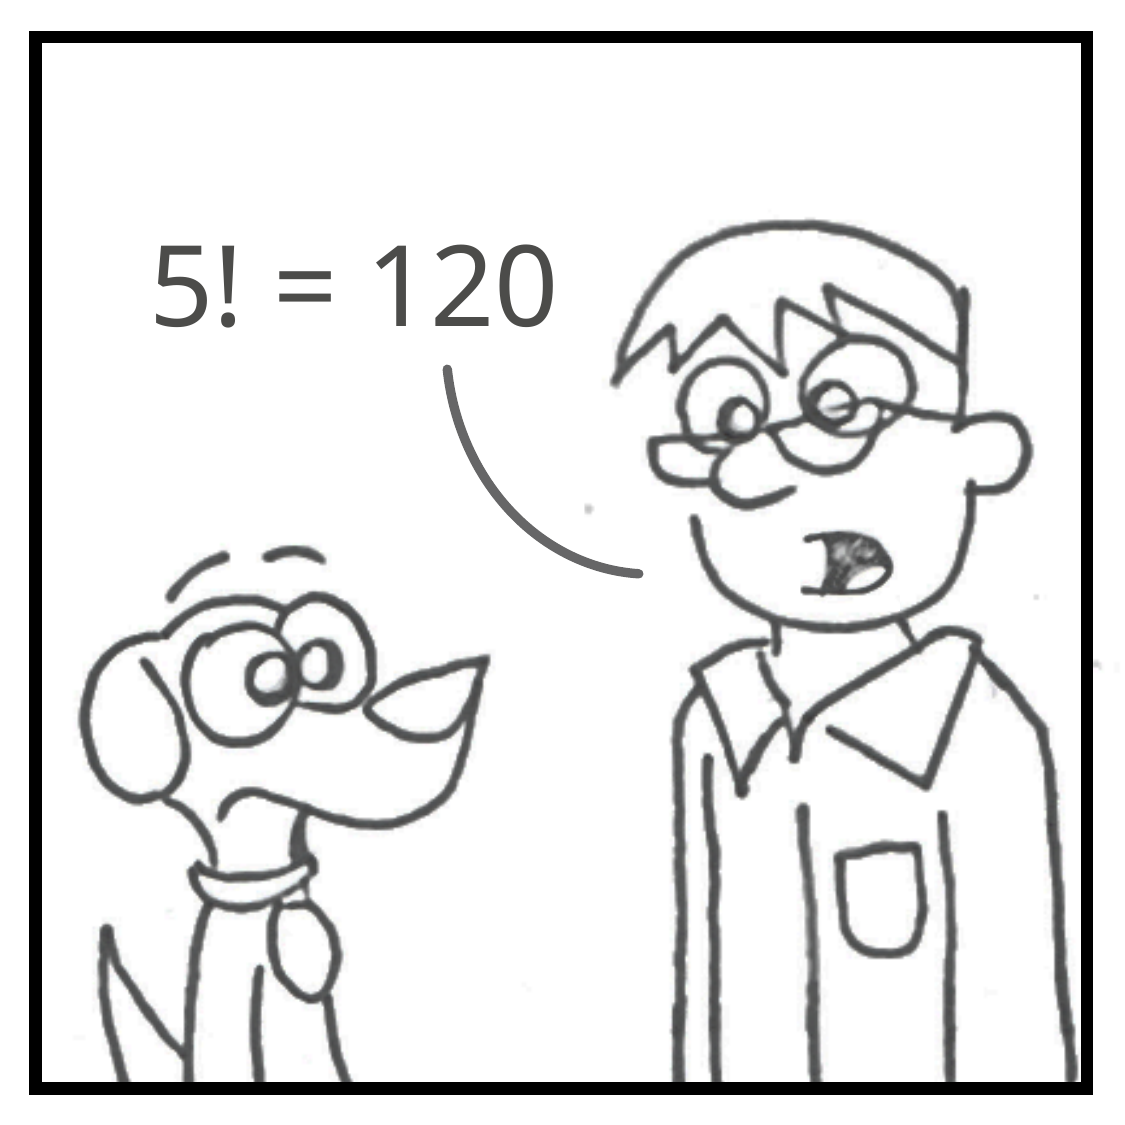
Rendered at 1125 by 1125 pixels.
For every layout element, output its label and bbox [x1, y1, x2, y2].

text_box [35, 36, 1125, 1089]
